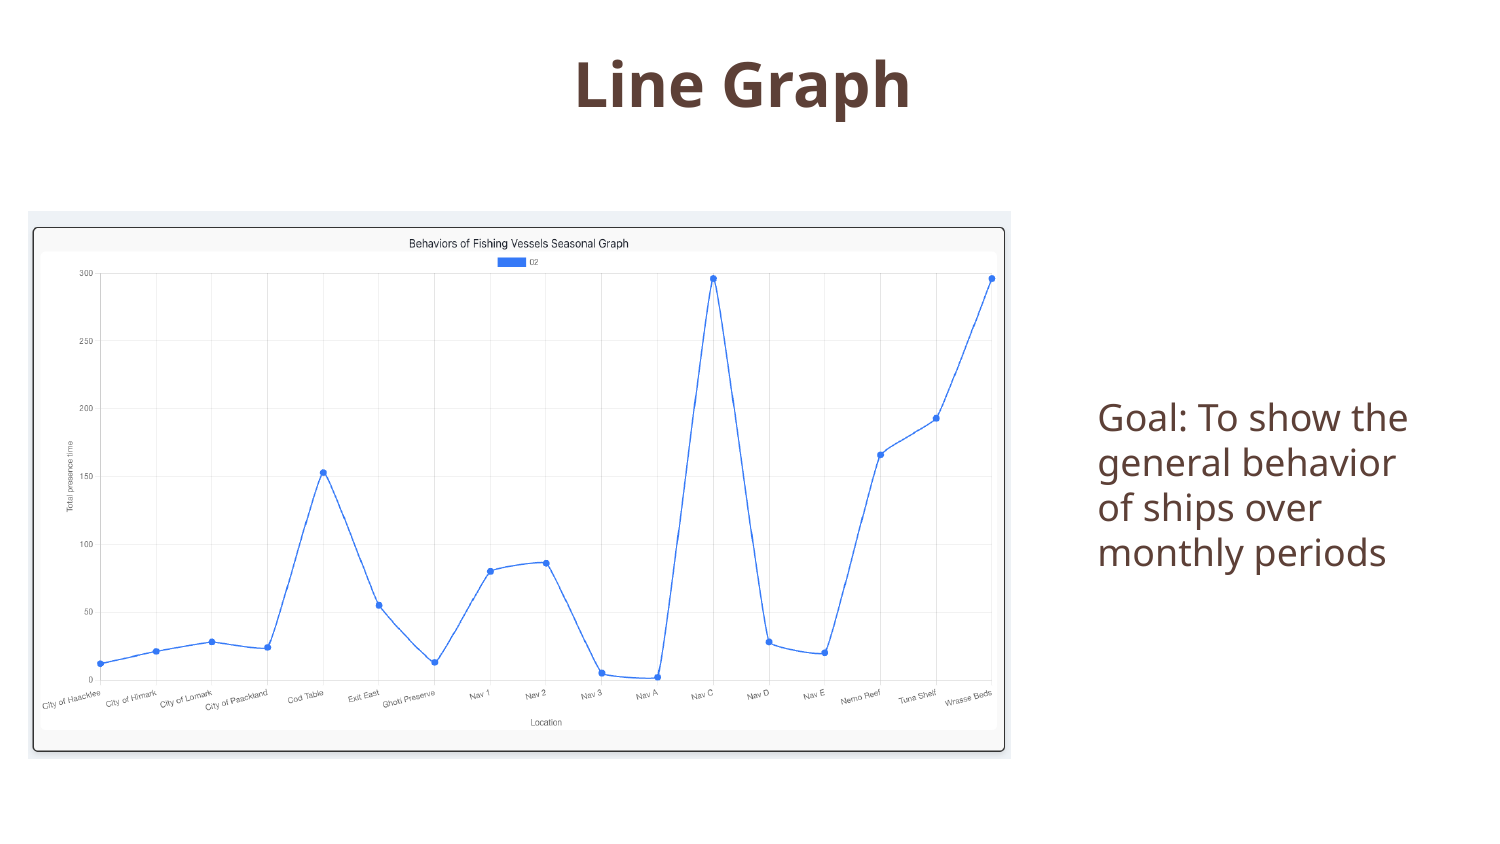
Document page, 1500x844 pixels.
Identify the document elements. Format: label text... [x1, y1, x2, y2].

text_box Goal: To show the general behavior of ships over monthly periods [1082, 378, 1429, 589]
text_box Line Graph [558, 29, 942, 135]
picture [28, 211, 1012, 759]
